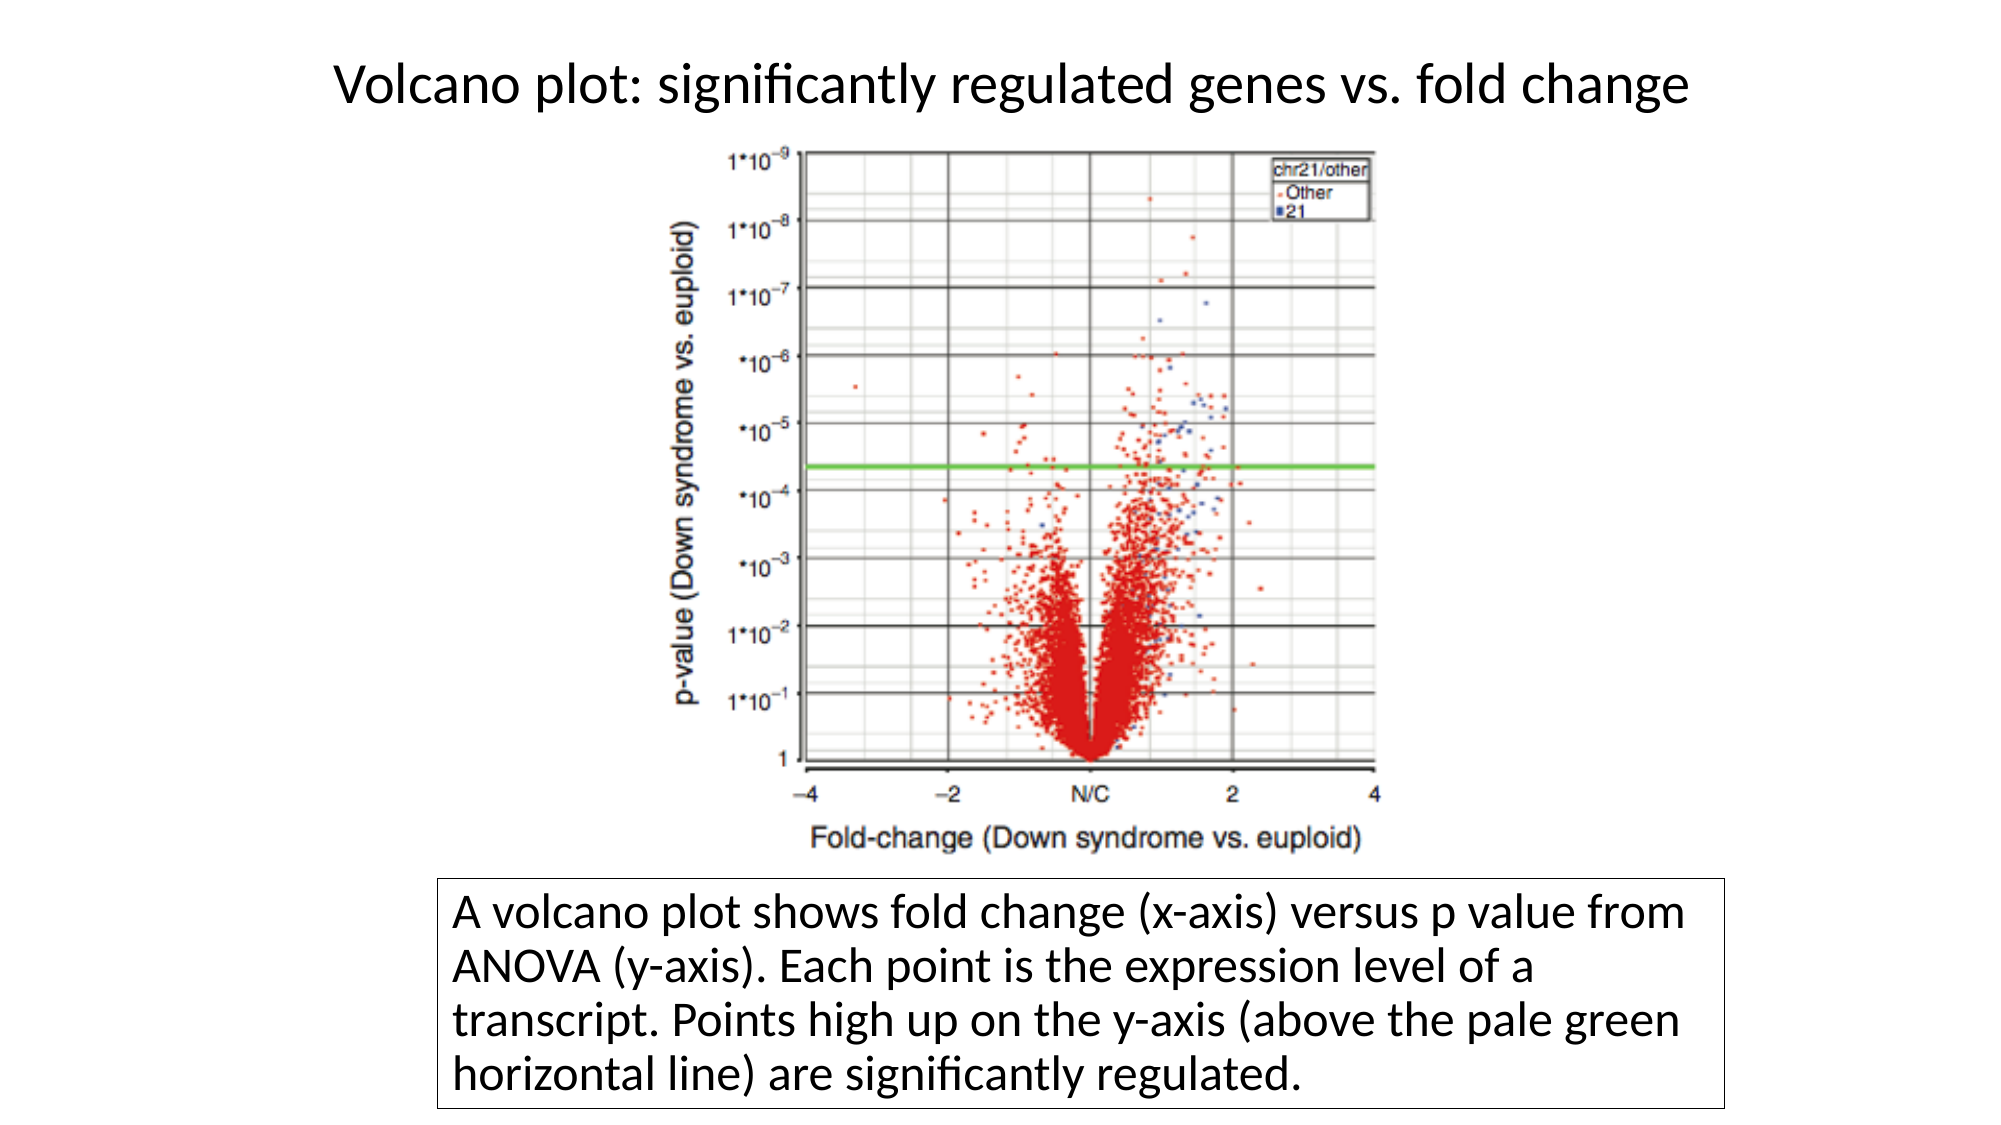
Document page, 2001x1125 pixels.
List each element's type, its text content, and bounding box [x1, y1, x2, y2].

picture [660, 137, 1400, 863]
text_box A volcano plot shows fold change (x-axis) versus p value from ANOVA (y-axis). Each point is the expression level of a transcript. Points high up on the y-axis (above the pale green horizontal line) are significantly regulated. [437, 878, 1725, 1109]
text_box Volcano plot: significantly regulated genes vs. fold change [299, 37, 1725, 123]
